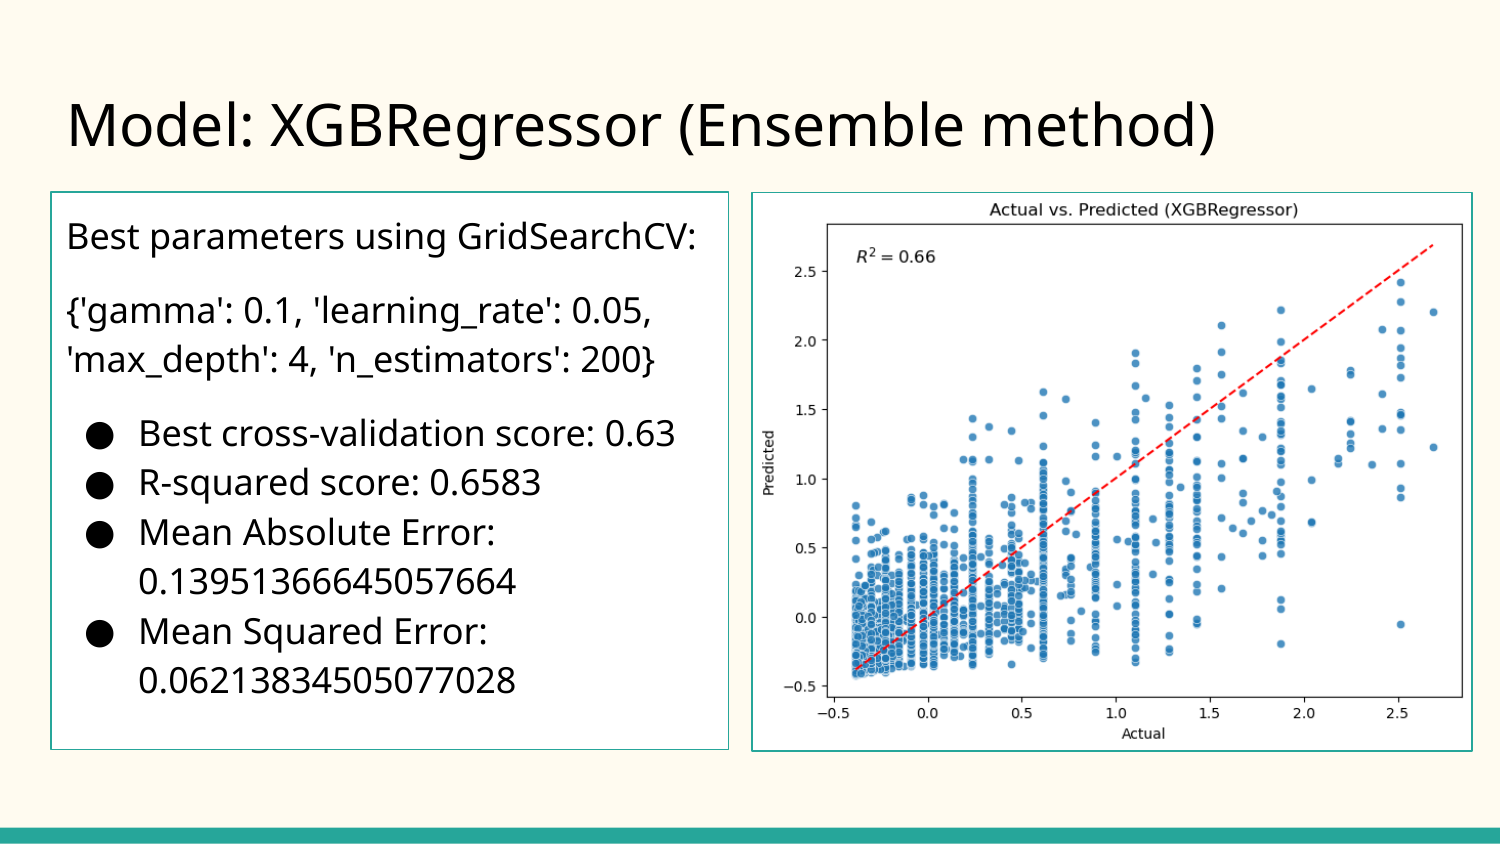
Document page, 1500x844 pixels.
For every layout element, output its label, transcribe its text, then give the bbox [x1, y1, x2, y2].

list Best parameters using GridSearchCV: {'gamma': 0.1, 'learning_rate': 0.05, 'max_depth': 4, 'n_estimators': 200} Best cross-validation score: 0.63 R-squared score: 0.6583 Mean Absolute Error: 0.13951366645057664 Mean Squared Error: 0.06213834505077028 [51, 192, 729, 750]
title Model: XGBRegressor (Ensemble method) [51, 72, 1449, 174]
picture [752, 192, 1472, 751]
